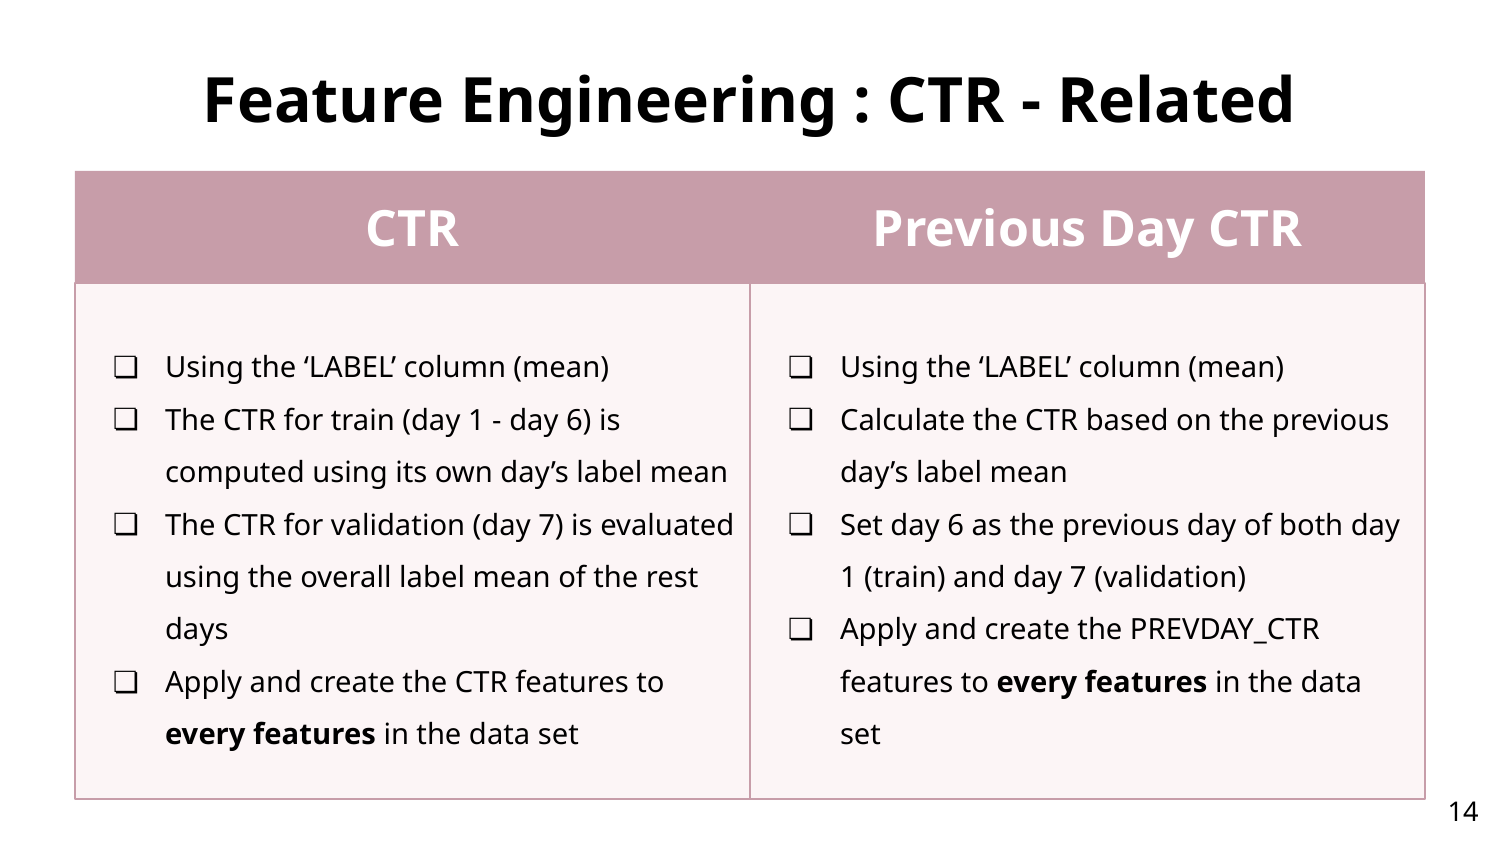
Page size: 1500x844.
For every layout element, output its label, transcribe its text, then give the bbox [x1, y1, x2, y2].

slide_number ‹#› [1403, 779, 1494, 844]
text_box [74, 170, 1426, 283]
text_box Using the ‘LABEL’ column (mean) The CTR for train (day 1 - day 6) is computed using its own day’s label mean The CTR for validation (day 7) is evaluated using the overall label mean of the rest days Apply and create the CTR features to every features in the data set [74, 290, 749, 800]
title Feature Engineering : CTR - Related [75, 67, 1425, 129]
text_box Using the ‘LABEL’ column (mean) Calculate the CTR based on the previous day’s label mean Set day 6 as the previous day of both day 1 (train) and day 7 (validation) Apply and create the PREVDAY_CTR features to every features in the data set [749, 290, 1425, 800]
